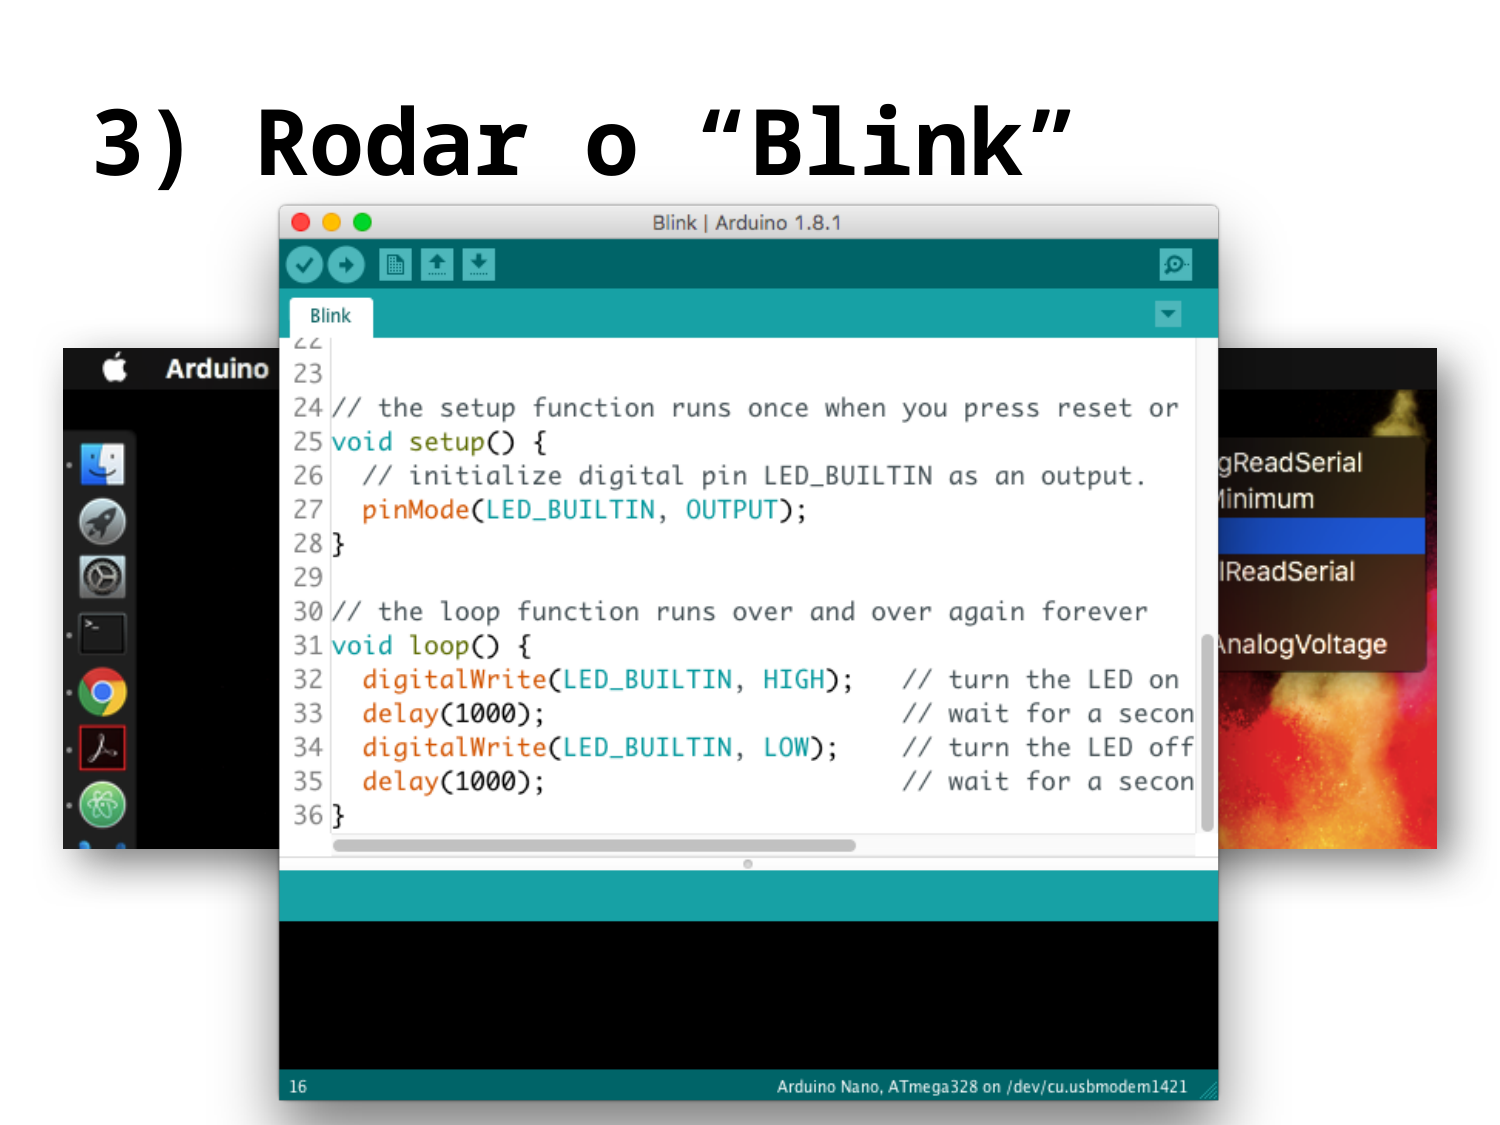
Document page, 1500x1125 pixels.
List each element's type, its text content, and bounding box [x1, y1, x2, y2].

title 3) Rodar o “Blink” [75, 45, 1425, 233]
picture [62, 156, 1438, 1125]
